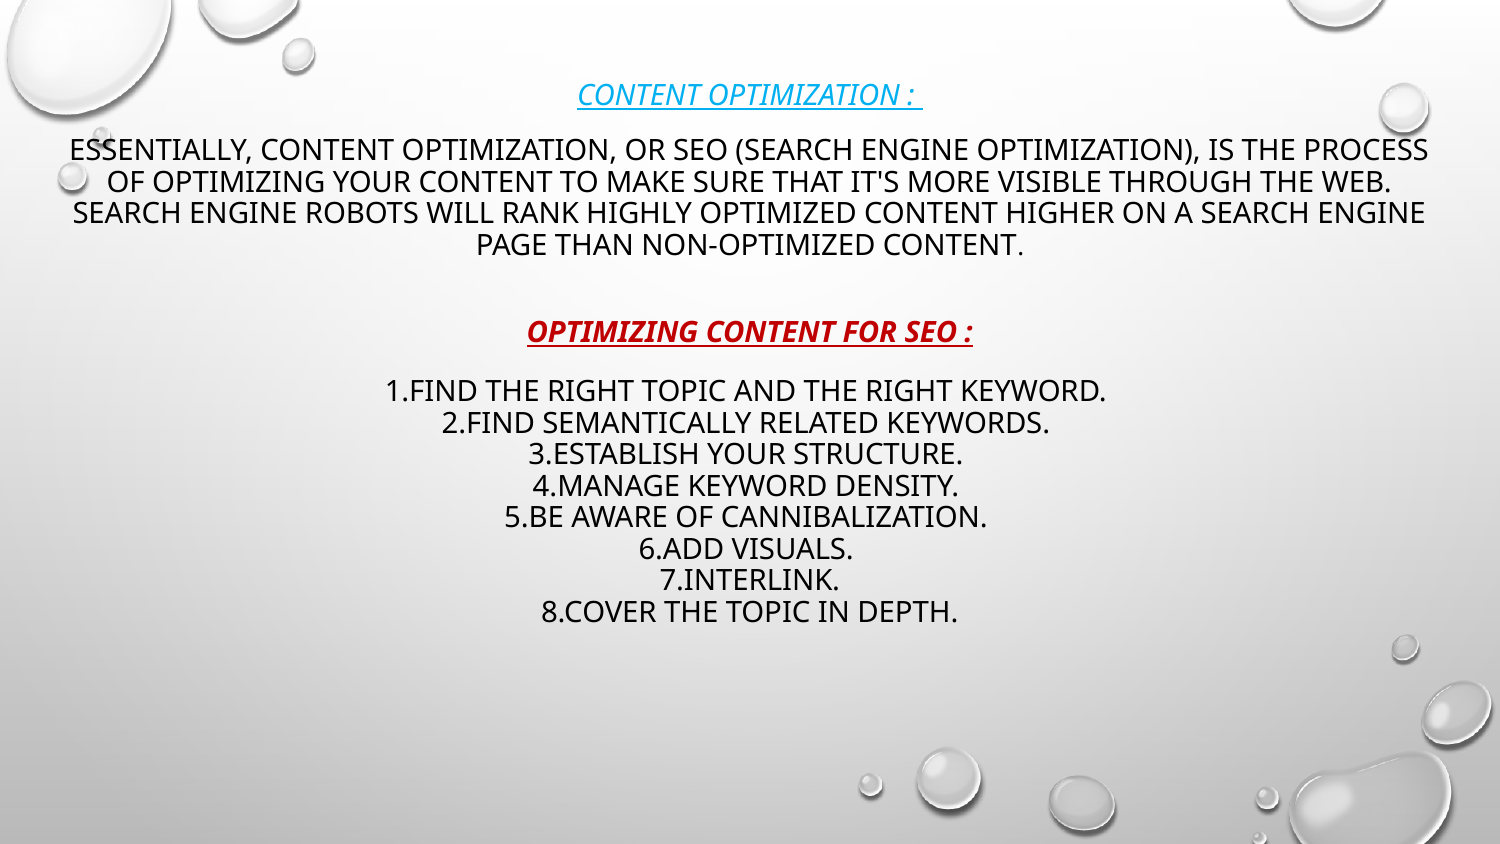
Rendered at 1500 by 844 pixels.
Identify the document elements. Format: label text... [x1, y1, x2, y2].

title CONTENT OPTIMIZATION : Essentially, content optimization, or SEO (search engine optimization), is the process of optimizing your content to make sure that it's more visible through the web. Search engine robots will rank highly optimized content higher on a search engine page than non-optimized content. Optimizing Content for SEO : 1.Find the Right Topic and the Right Keyword. 2.Find Semantically Related Keywords. 3.Establish Your Structure. 4.Manage Keyword Density. 5.Be Aware of Cannibalization. 6.Add Visuals. 7.Interlink. 8.Cover the Topic in Depth. [51, 72, 1449, 687]
picture [0, 0, 1500, 844]
